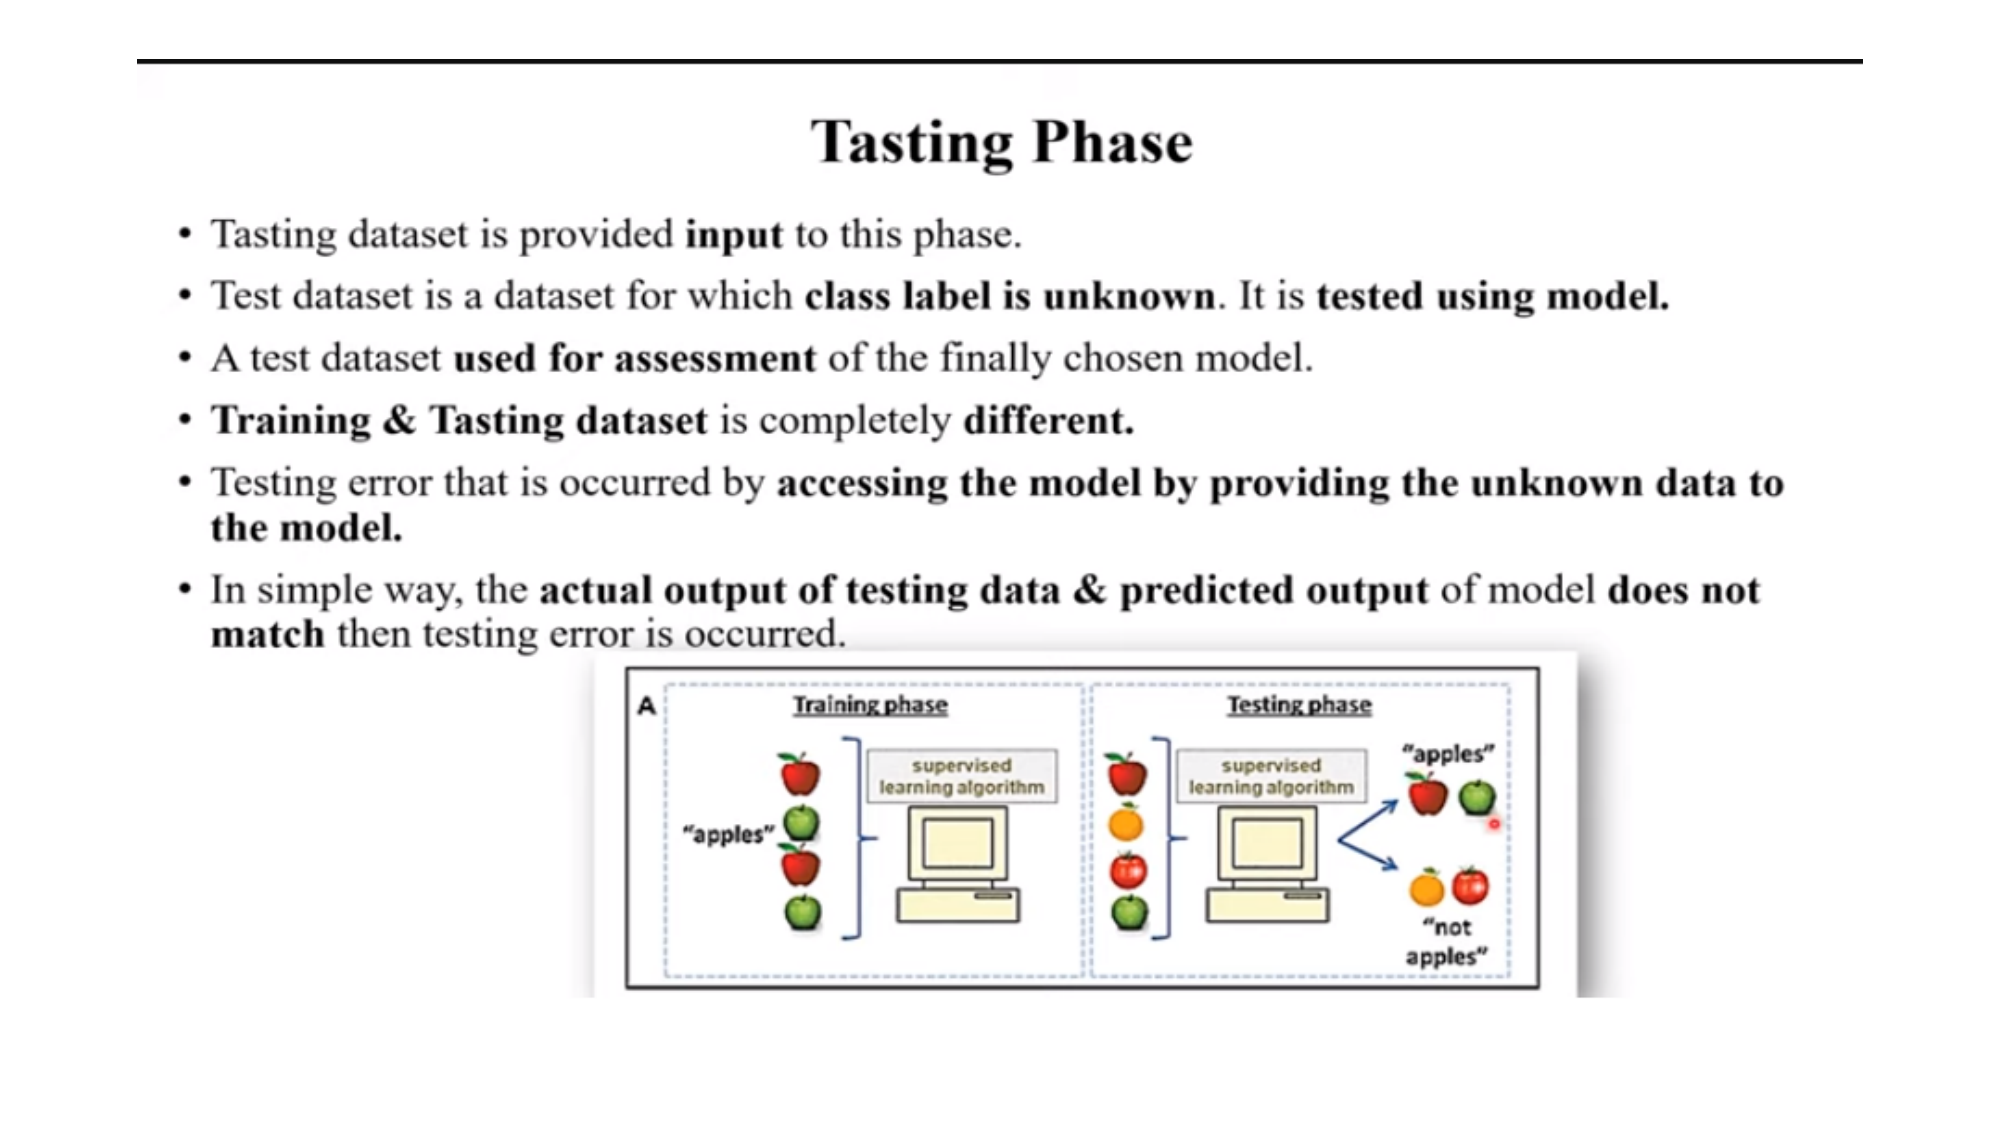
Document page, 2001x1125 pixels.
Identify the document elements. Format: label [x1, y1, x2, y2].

picture [137, 59, 1863, 1014]
